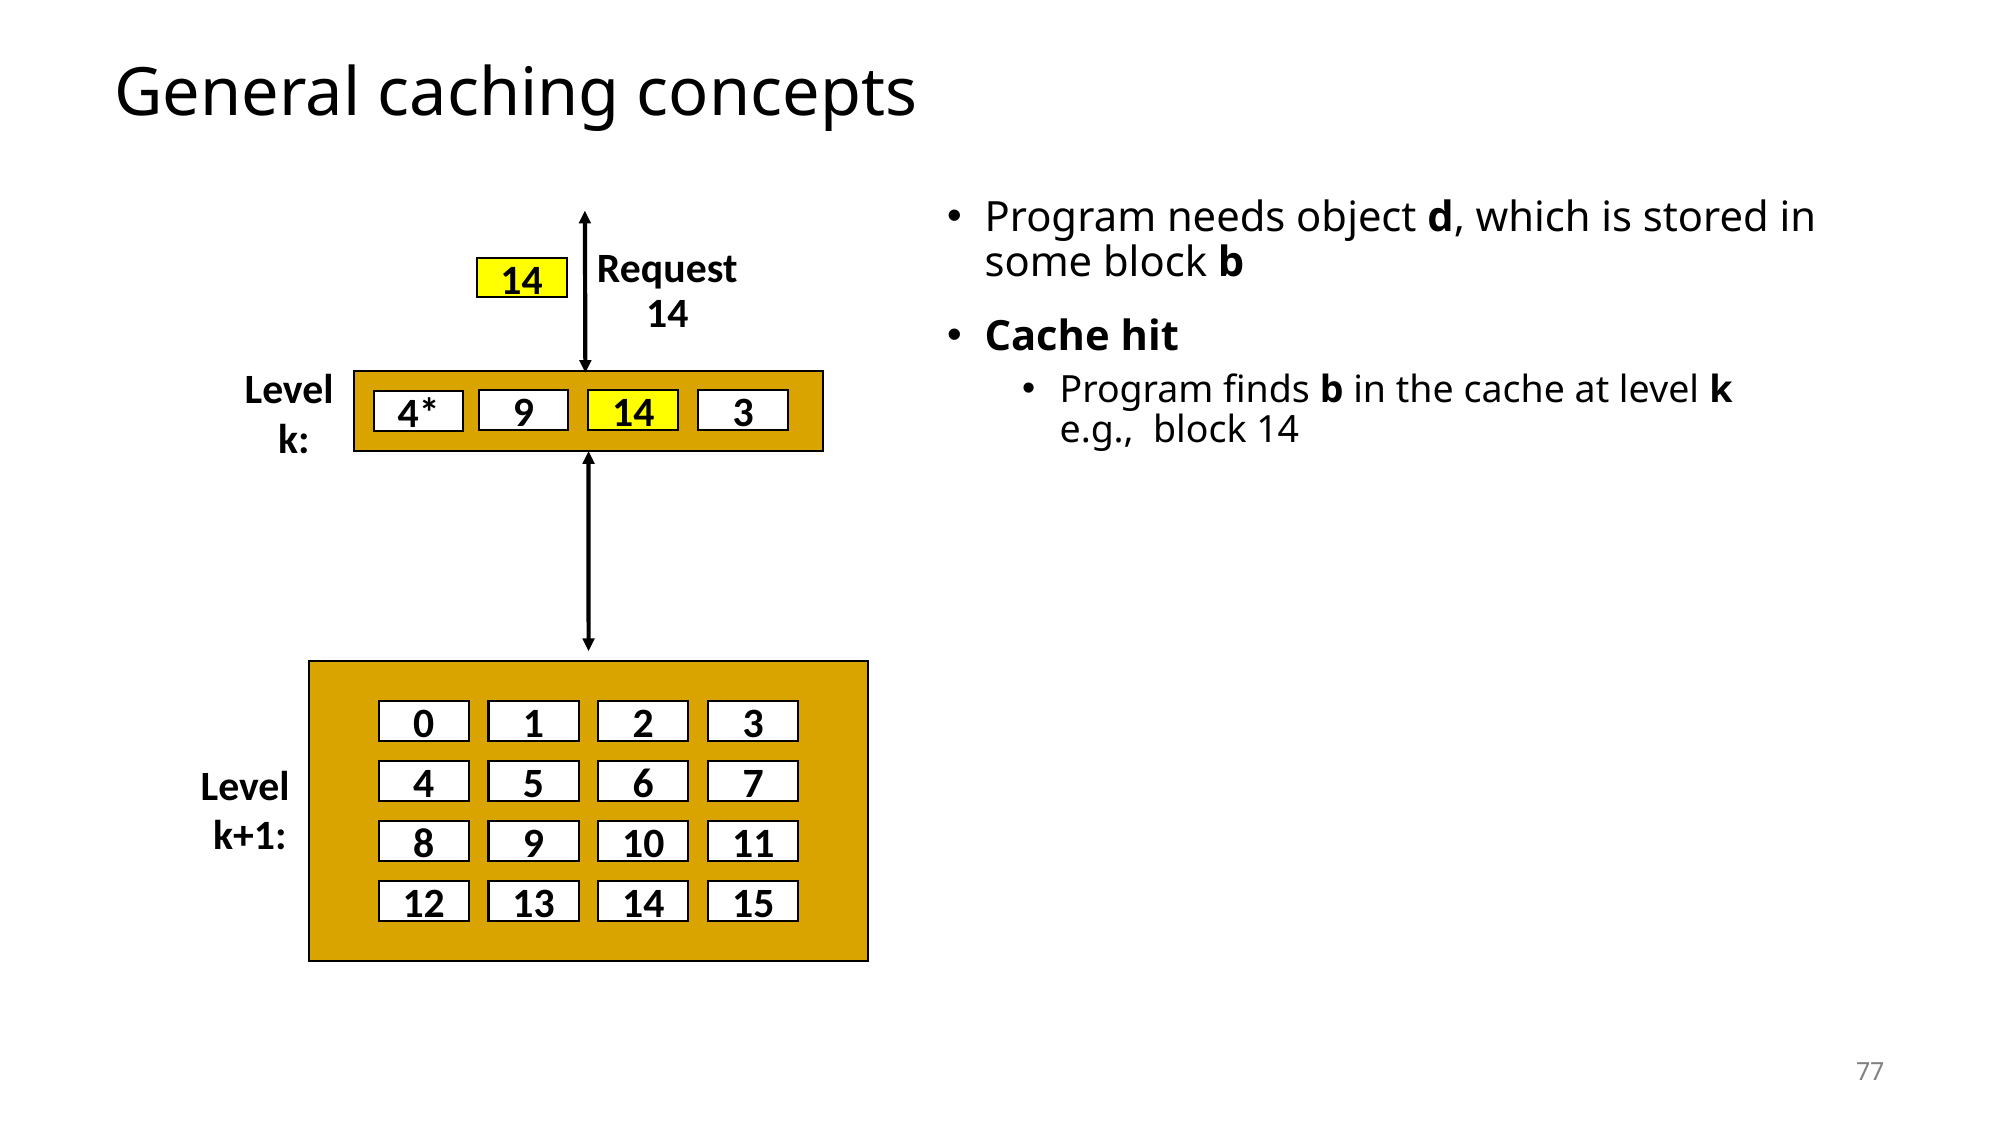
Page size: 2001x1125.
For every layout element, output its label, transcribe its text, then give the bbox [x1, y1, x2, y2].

text_box 14 [476, 257, 567, 298]
title General caching concepts [99, 37, 1900, 150]
text_box 2 [598, 701, 689, 741]
text_box 13 [488, 880, 579, 921]
text_box 5 [488, 760, 579, 801]
text_box 9 [478, 389, 569, 430]
text_box 3 [698, 389, 789, 430]
text_box Level k+1: [185, 750, 314, 866]
text_box 4* [373, 391, 464, 431]
text_box 6 [598, 760, 689, 801]
text_box 15 [708, 880, 799, 921]
text_box [578, 210, 592, 373]
text_box 9 [488, 820, 579, 861]
text_box 1 [488, 701, 579, 741]
text_box 14 [598, 880, 689, 921]
text_box 0 [378, 701, 469, 741]
text_box 14 [588, 390, 679, 431]
text_box 3 [708, 701, 799, 741]
text_box [353, 371, 824, 452]
text_box 4 [378, 760, 469, 801]
text_box [308, 661, 869, 961]
text_box 7 [708, 760, 799, 801]
text_box 12 [378, 880, 469, 921]
text_box [582, 451, 595, 652]
text_box Request 14 [589, 238, 746, 344]
text_box 10 [598, 820, 689, 861]
text_box Level k: [229, 354, 349, 470]
text_box 11 [708, 820, 799, 861]
slide_number 77 [1749, 1042, 1900, 1103]
text_box Program needs object d, which is stored in some block b Cache hit Program finds b in the cache at level k e.g., block 14 [932, 187, 1900, 1013]
text_box 8 [378, 820, 469, 861]
